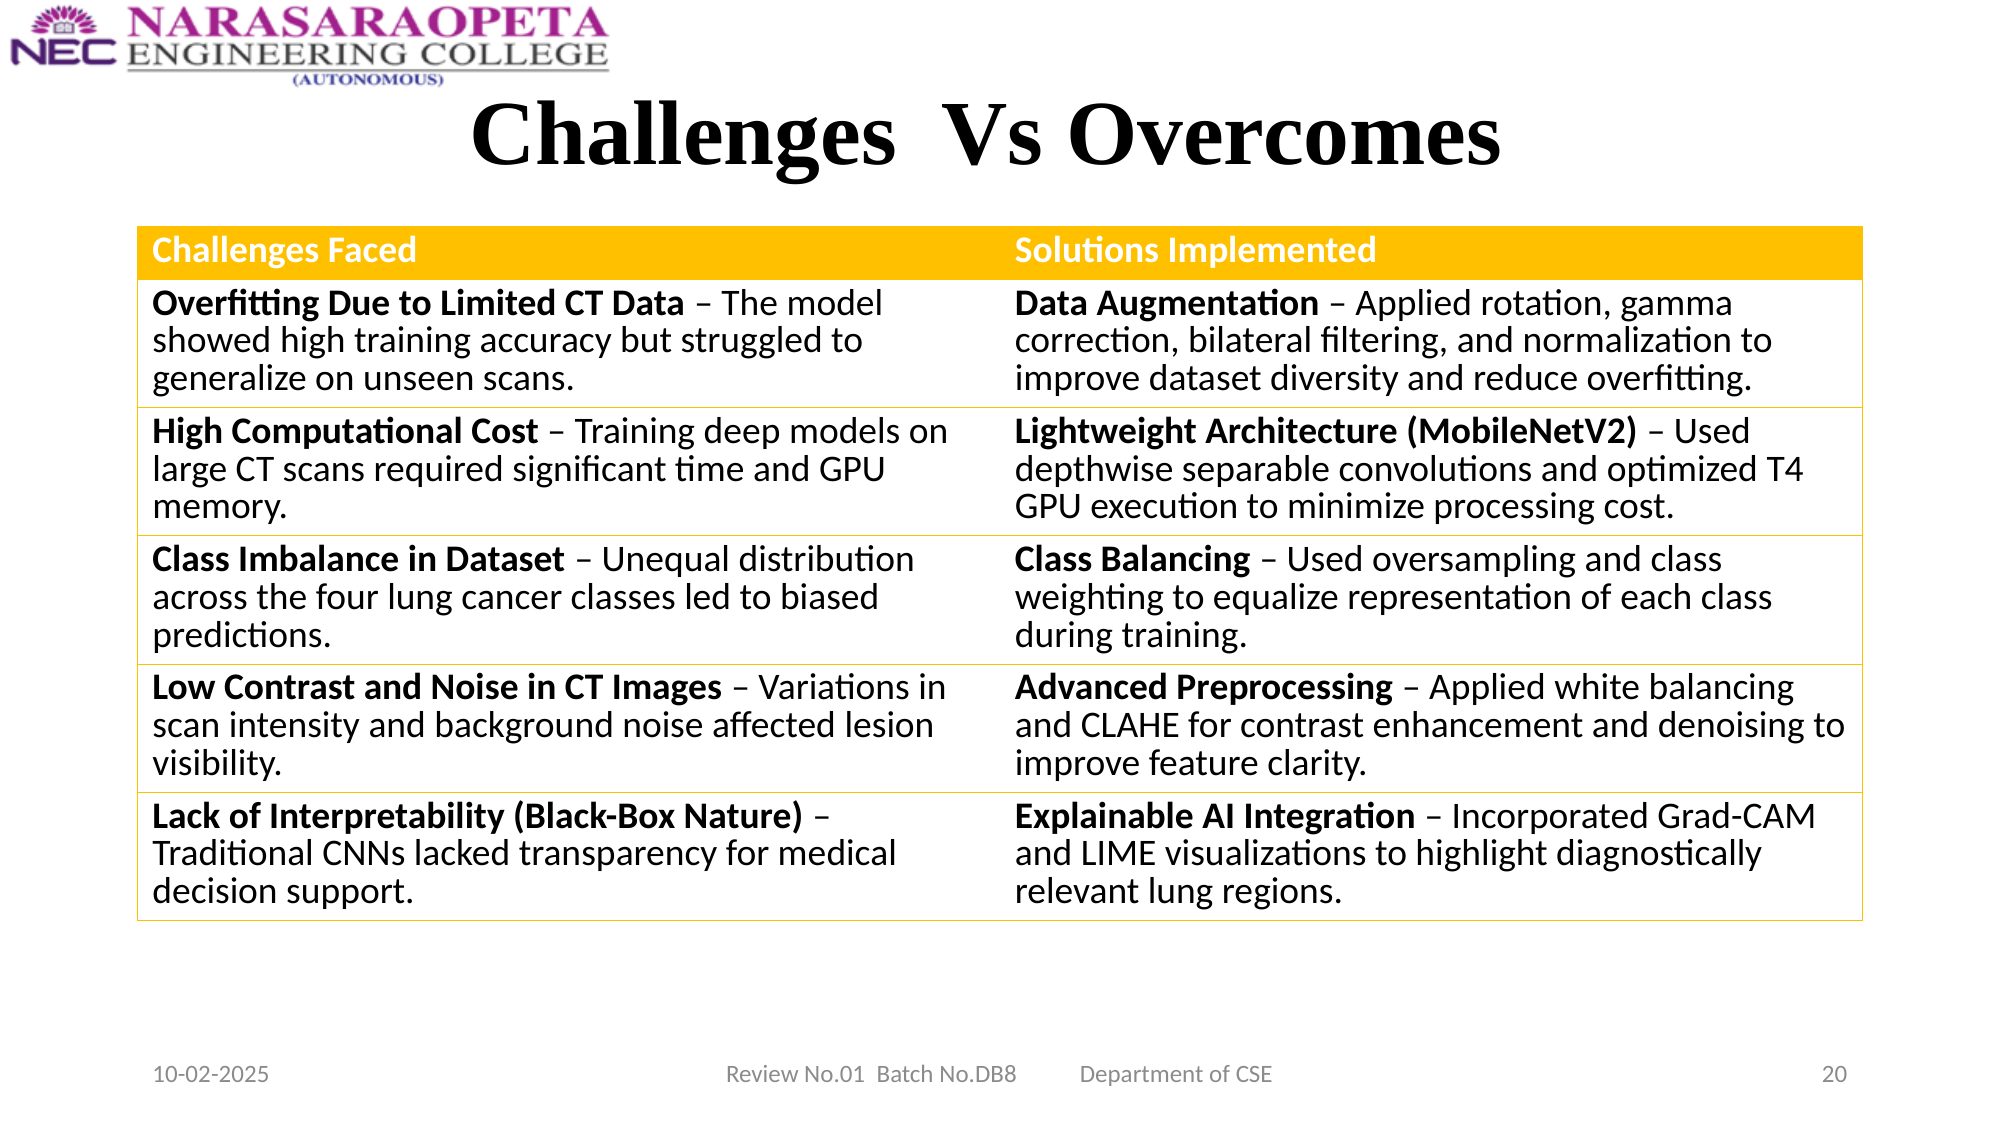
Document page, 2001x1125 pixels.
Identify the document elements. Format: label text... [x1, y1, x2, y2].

table_cell Lightweight Architecture (MobileNetV2) – Used depthwise separable convolutions and optimized T4 GPU execution to minimize processing cost. [1000, 408, 1862, 535]
table_cell Advanced Preprocessing – Applied white balancing and CLAHE for contrast enhancement and denoising to improve feature clarity. [1000, 665, 1862, 792]
picture [0, 0, 1280, 719]
table_cell Explainable AI Integration – Incorporated Grad-CAM and LIME visualizations to highlight diagnostically relevant lung regions. [1000, 793, 1862, 920]
table_cell Overfitting Due to Limited CT Data – The model showed high training accuracy but struggled to generalize on unseen scans. [138, 280, 1000, 407]
table_cell Class Imbalance in Dataset – Unequal distribution across the four lung cancer classes led to biased predictions. [138, 536, 1000, 664]
table_cell High Computational Cost – Training deep models on large CT scans required significant time and GPU memory. [138, 408, 1000, 535]
slide_number 20 [1412, 1042, 1863, 1103]
table_cell Low Contrast and Noise in CT Images – Variations in scan intensity and background noise affected lesion visibility. [138, 665, 1000, 792]
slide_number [137, 1042, 588, 1103]
table_cell Lack of Interpretability (Black-Box Nature) – Traditional CNNs lacked transparency for medical decision support. [138, 793, 1000, 920]
title Challenges Vs Overcomes [454, 70, 2000, 200]
table_header Solutions Implemented [1000, 227, 1862, 279]
table_header Challenges Faced [138, 227, 1000, 279]
table_cell Class Balancing – Used oversampling and class weighting to equalize representation of each class during training. [1000, 536, 1862, 664]
table_cell Data Augmentation – Applied rotation, gamma correction, bilateral filtering, and normalization to improve dataset diversity and reduce overfitting. [1000, 280, 1862, 407]
footer Review No.01 Batch No.DB8 Department of CSE [662, 1042, 1338, 1103]
